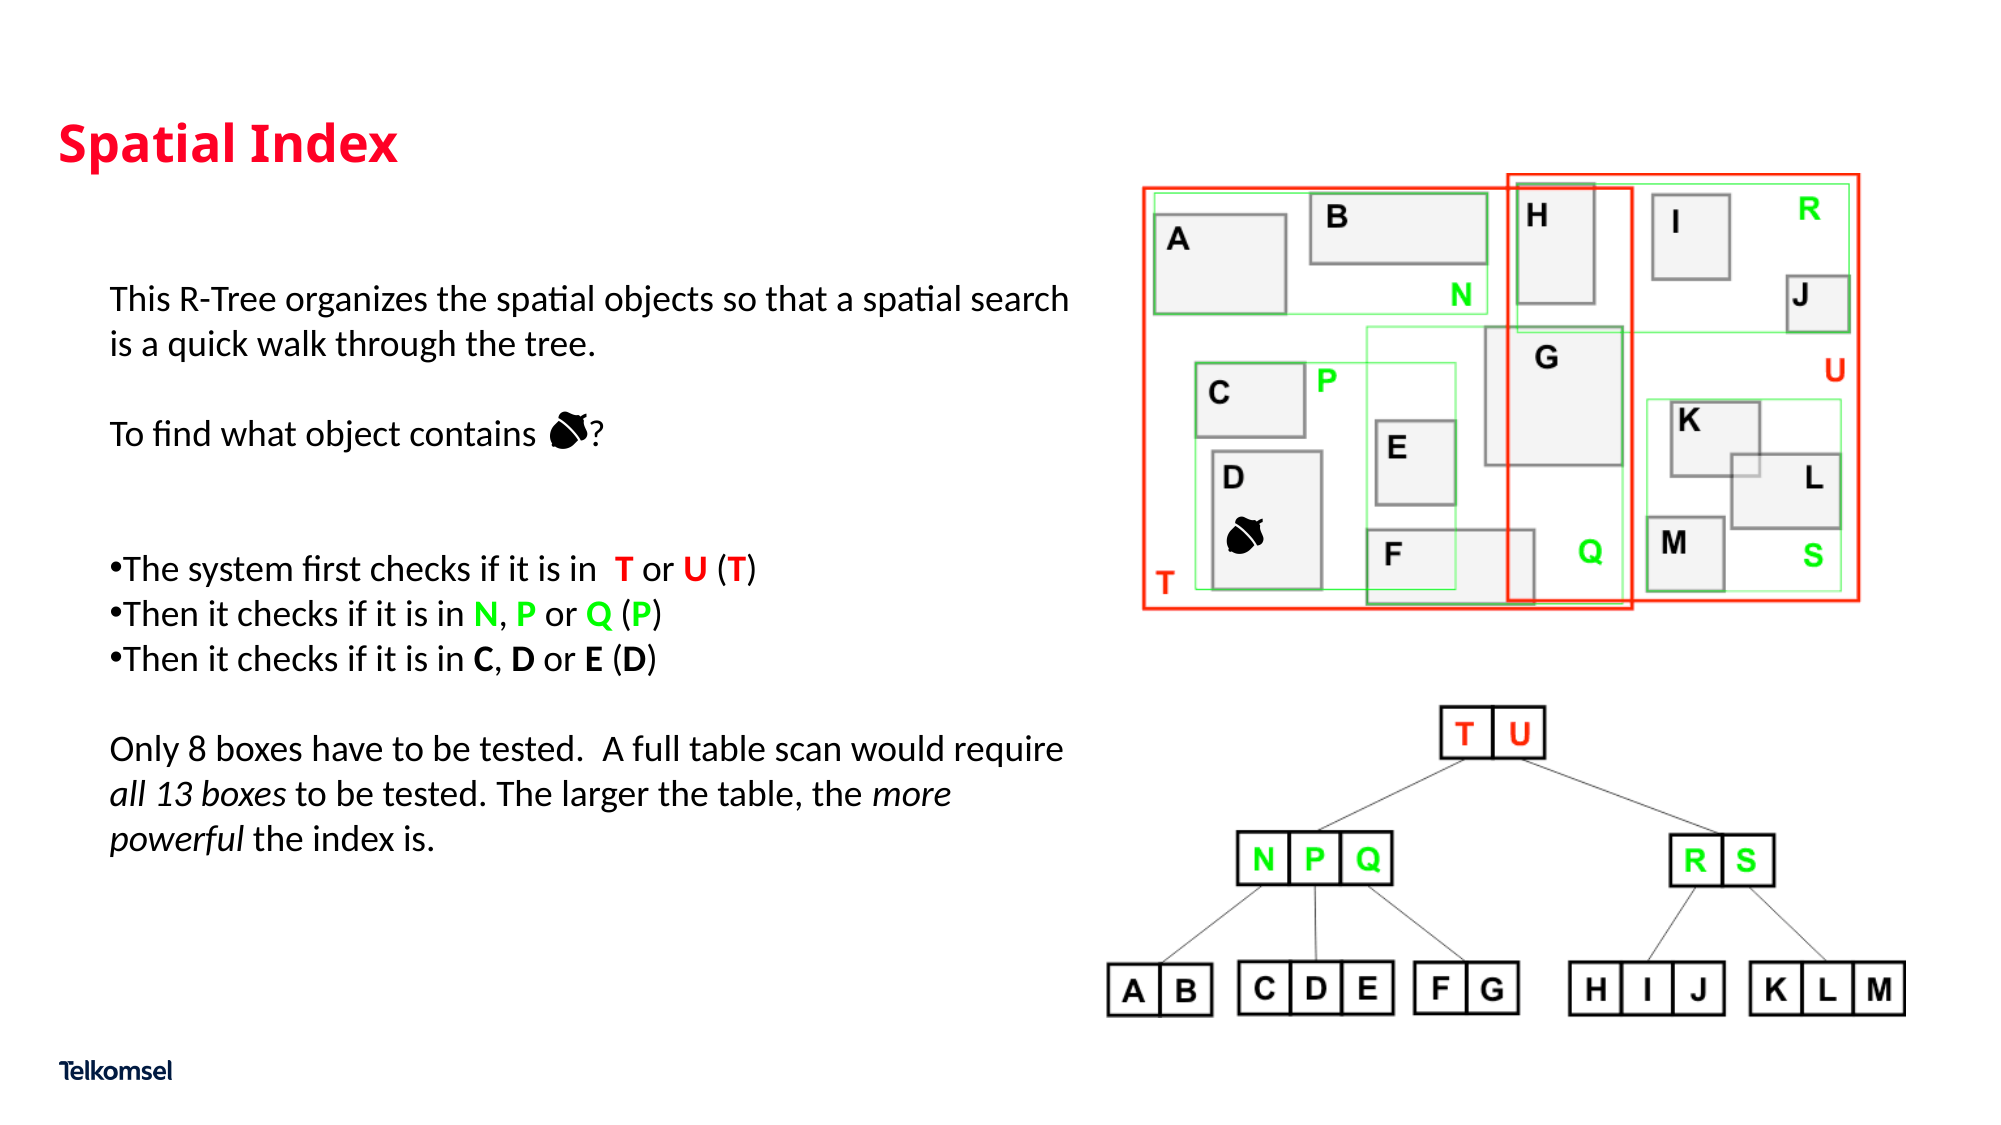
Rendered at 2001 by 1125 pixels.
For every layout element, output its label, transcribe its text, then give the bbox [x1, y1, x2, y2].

picture [541, 403, 596, 458]
title Spatial Index [59, 58, 833, 174]
picture [59, 1060, 172, 1080]
text_box This R-Tree organizes the spatial objects so that a spatial search is a quick walk through the tree. To find what object contains ? The system first checks if it is in T or U (T) Then it checks if it is in N, P or Q (P) Then it checks if it is in C, D or E (D) Only 8 boxes have to be tested. A full table scan would require all 13 boxes to be tested. The larger the table, the more powerful the index is. [94, 266, 1096, 957]
picture [1106, 173, 1906, 1018]
